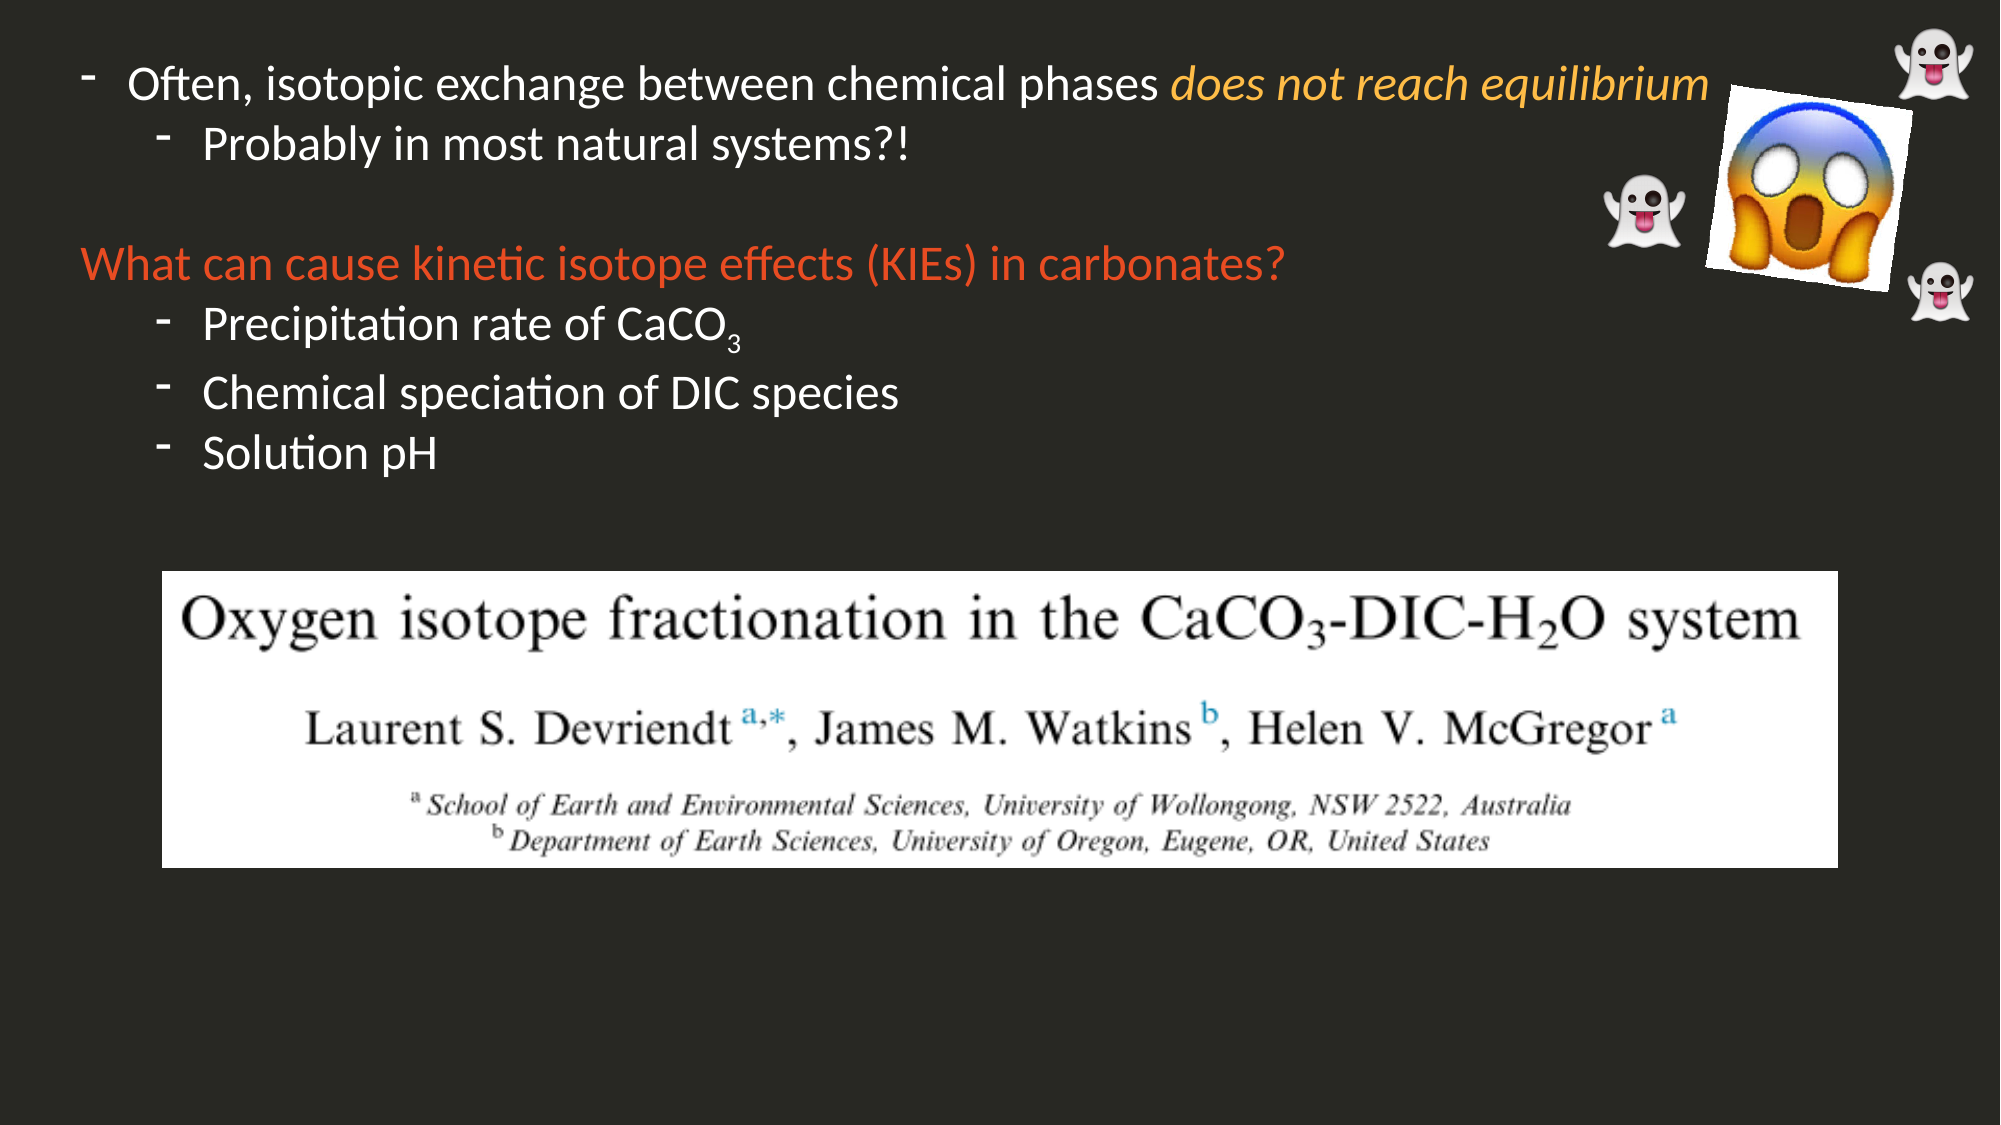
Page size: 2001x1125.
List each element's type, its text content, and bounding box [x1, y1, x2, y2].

text_box Often, isotopic exchange between chemical phases does not reach equilibrium Probably in most natural systems?! What can cause kinetic isotope effects (KIEs) in carbonates? Precipitation rate of CaCO3 Chemical speciation of DIC species Solution pH [65, 43, 1880, 487]
picture [1705, 24, 1974, 292]
picture [1907, 258, 1974, 325]
picture [162, 571, 1838, 868]
picture [1603, 170, 1686, 253]
